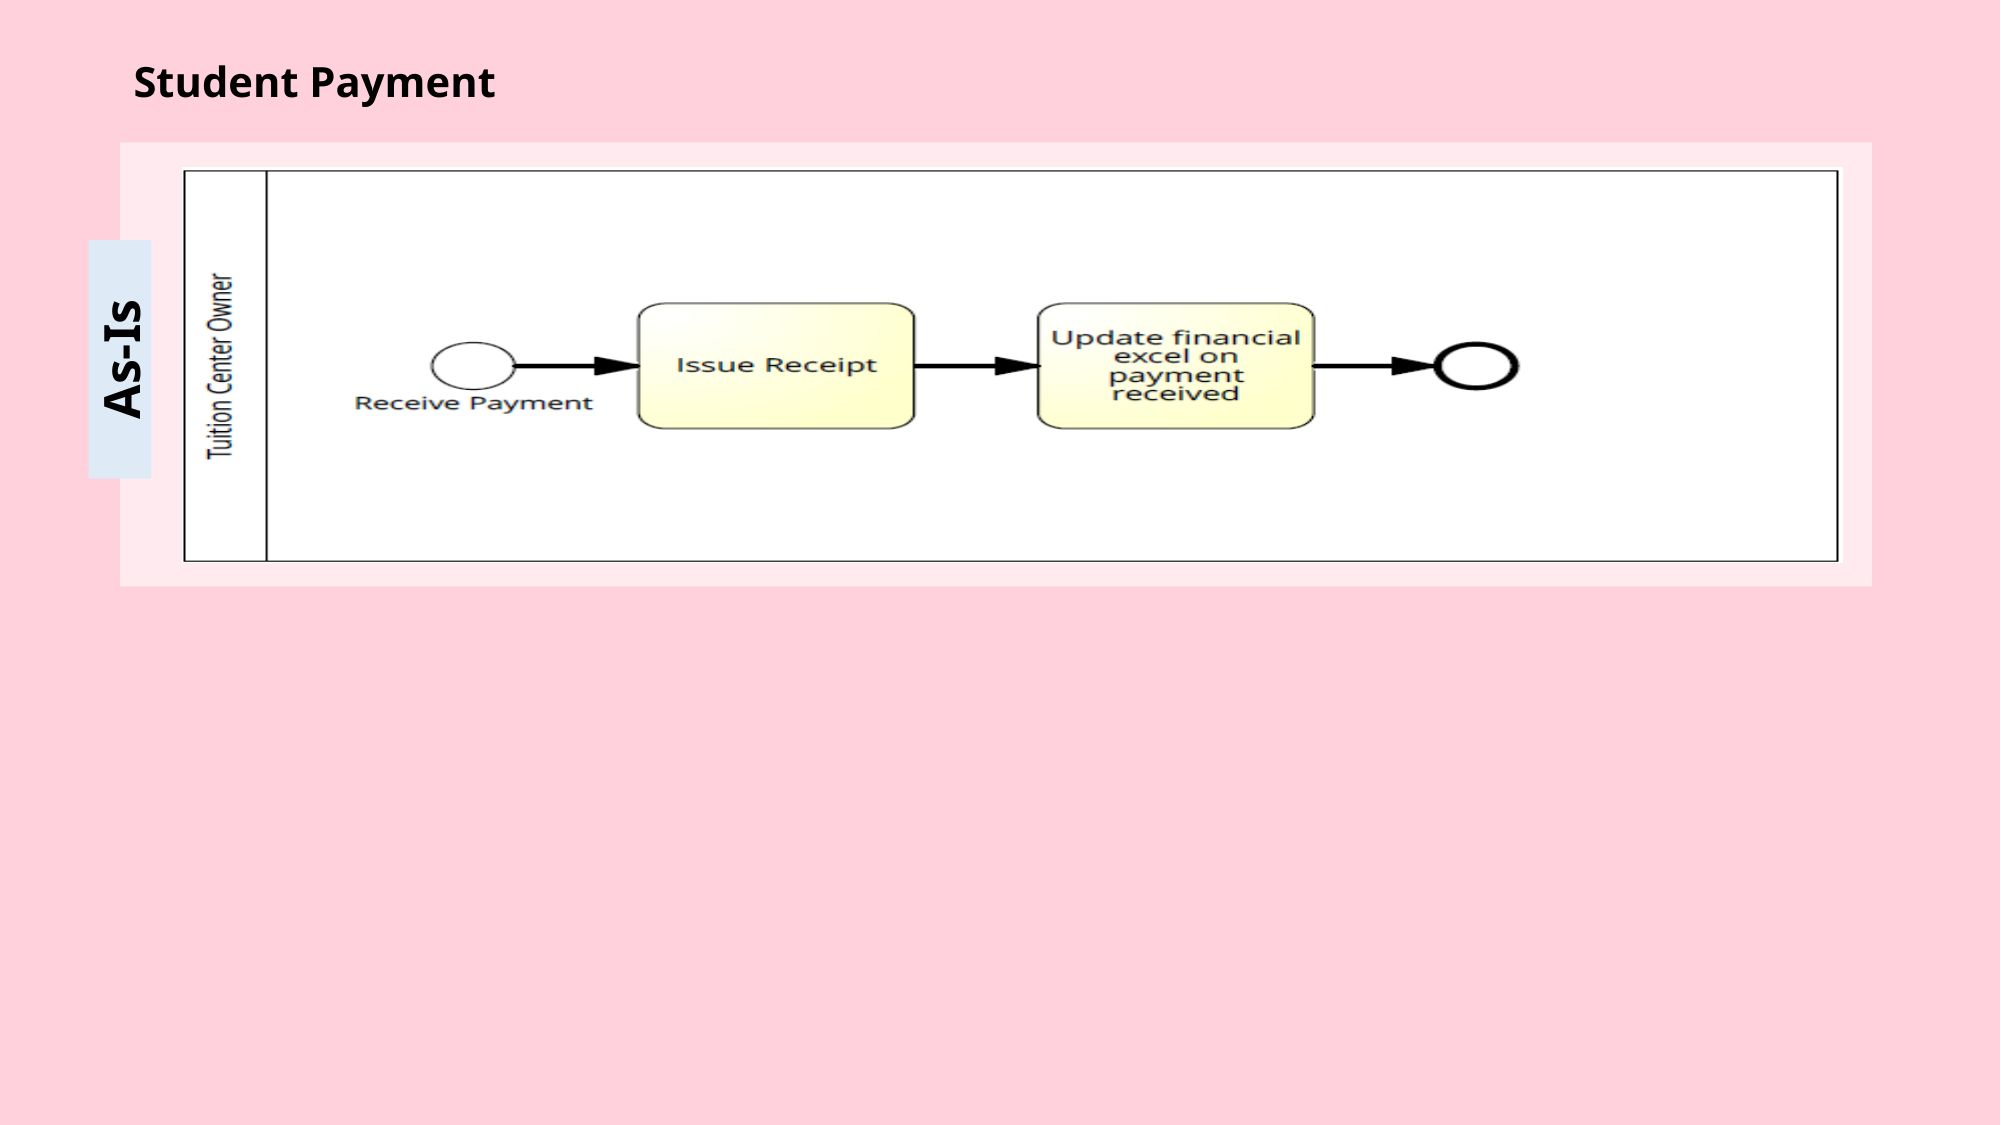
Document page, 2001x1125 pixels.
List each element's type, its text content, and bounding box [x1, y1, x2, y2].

picture [182, 167, 1844, 563]
text_box As-Is [87, 239, 152, 480]
text_box Student Payment [118, 48, 569, 113]
text_box [119, 141, 1873, 587]
